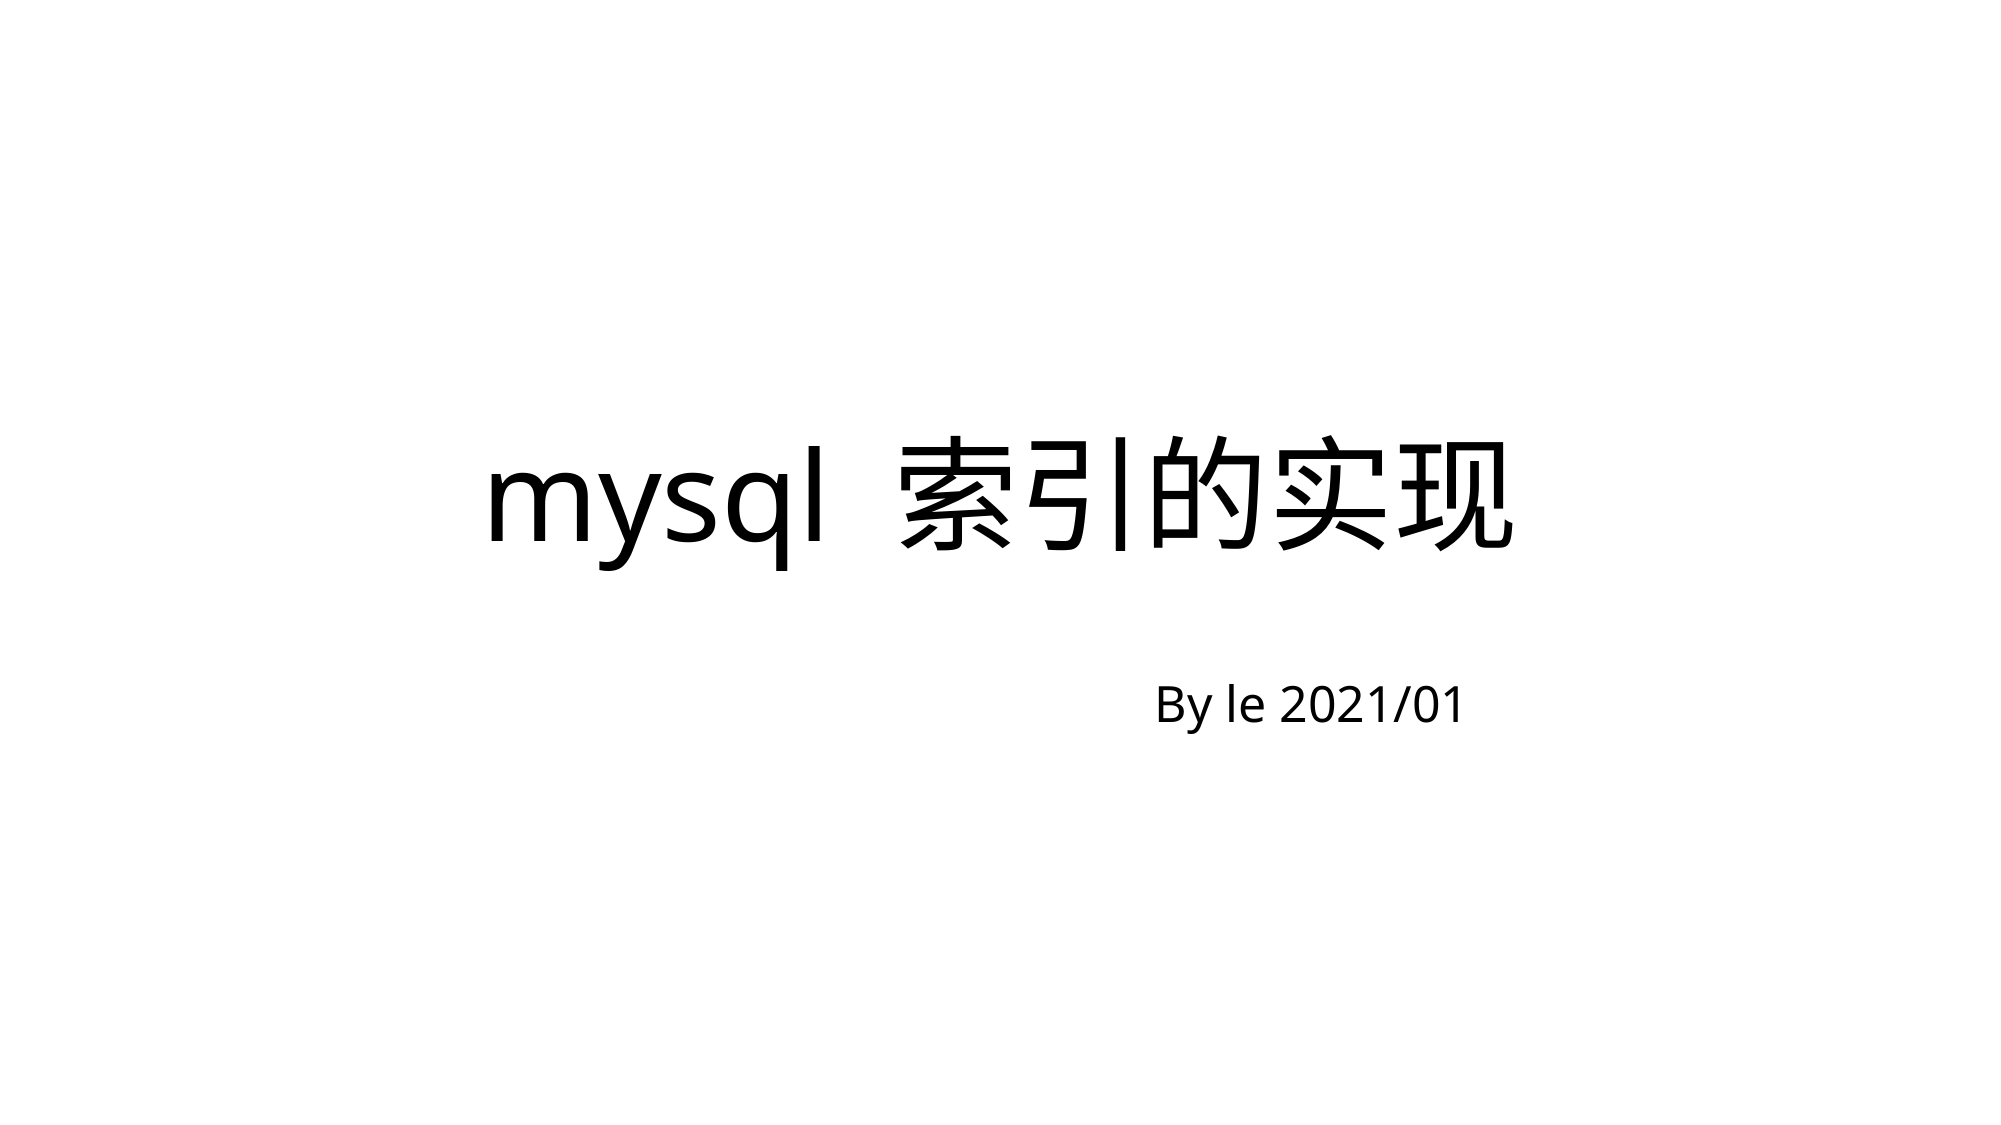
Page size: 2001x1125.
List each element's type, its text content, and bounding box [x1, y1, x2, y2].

title mysql 索引的实现 [249, 184, 1750, 576]
subtitle By le 2021/01 [249, 590, 1750, 863]
